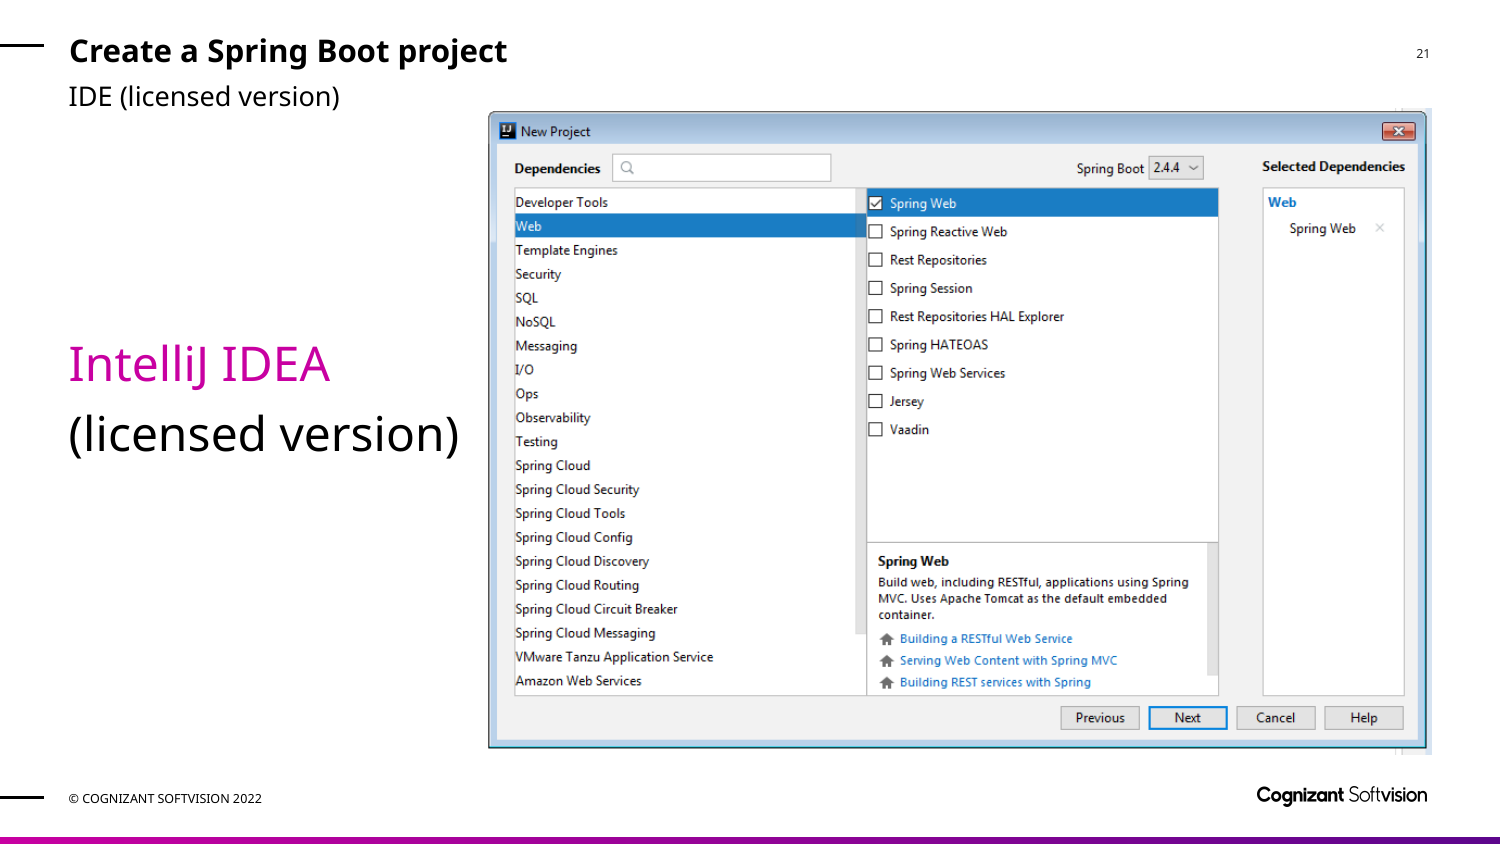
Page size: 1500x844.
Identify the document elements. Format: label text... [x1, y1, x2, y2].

list IntelliJ IDEA (licensed version) [68, 138, 480, 756]
subtitle IDE (licensed version) [68, 81, 1432, 109]
picture [484, 108, 1432, 755]
title Create a Spring Boot project [69, 28, 1272, 73]
picture [1257, 786, 1427, 807]
